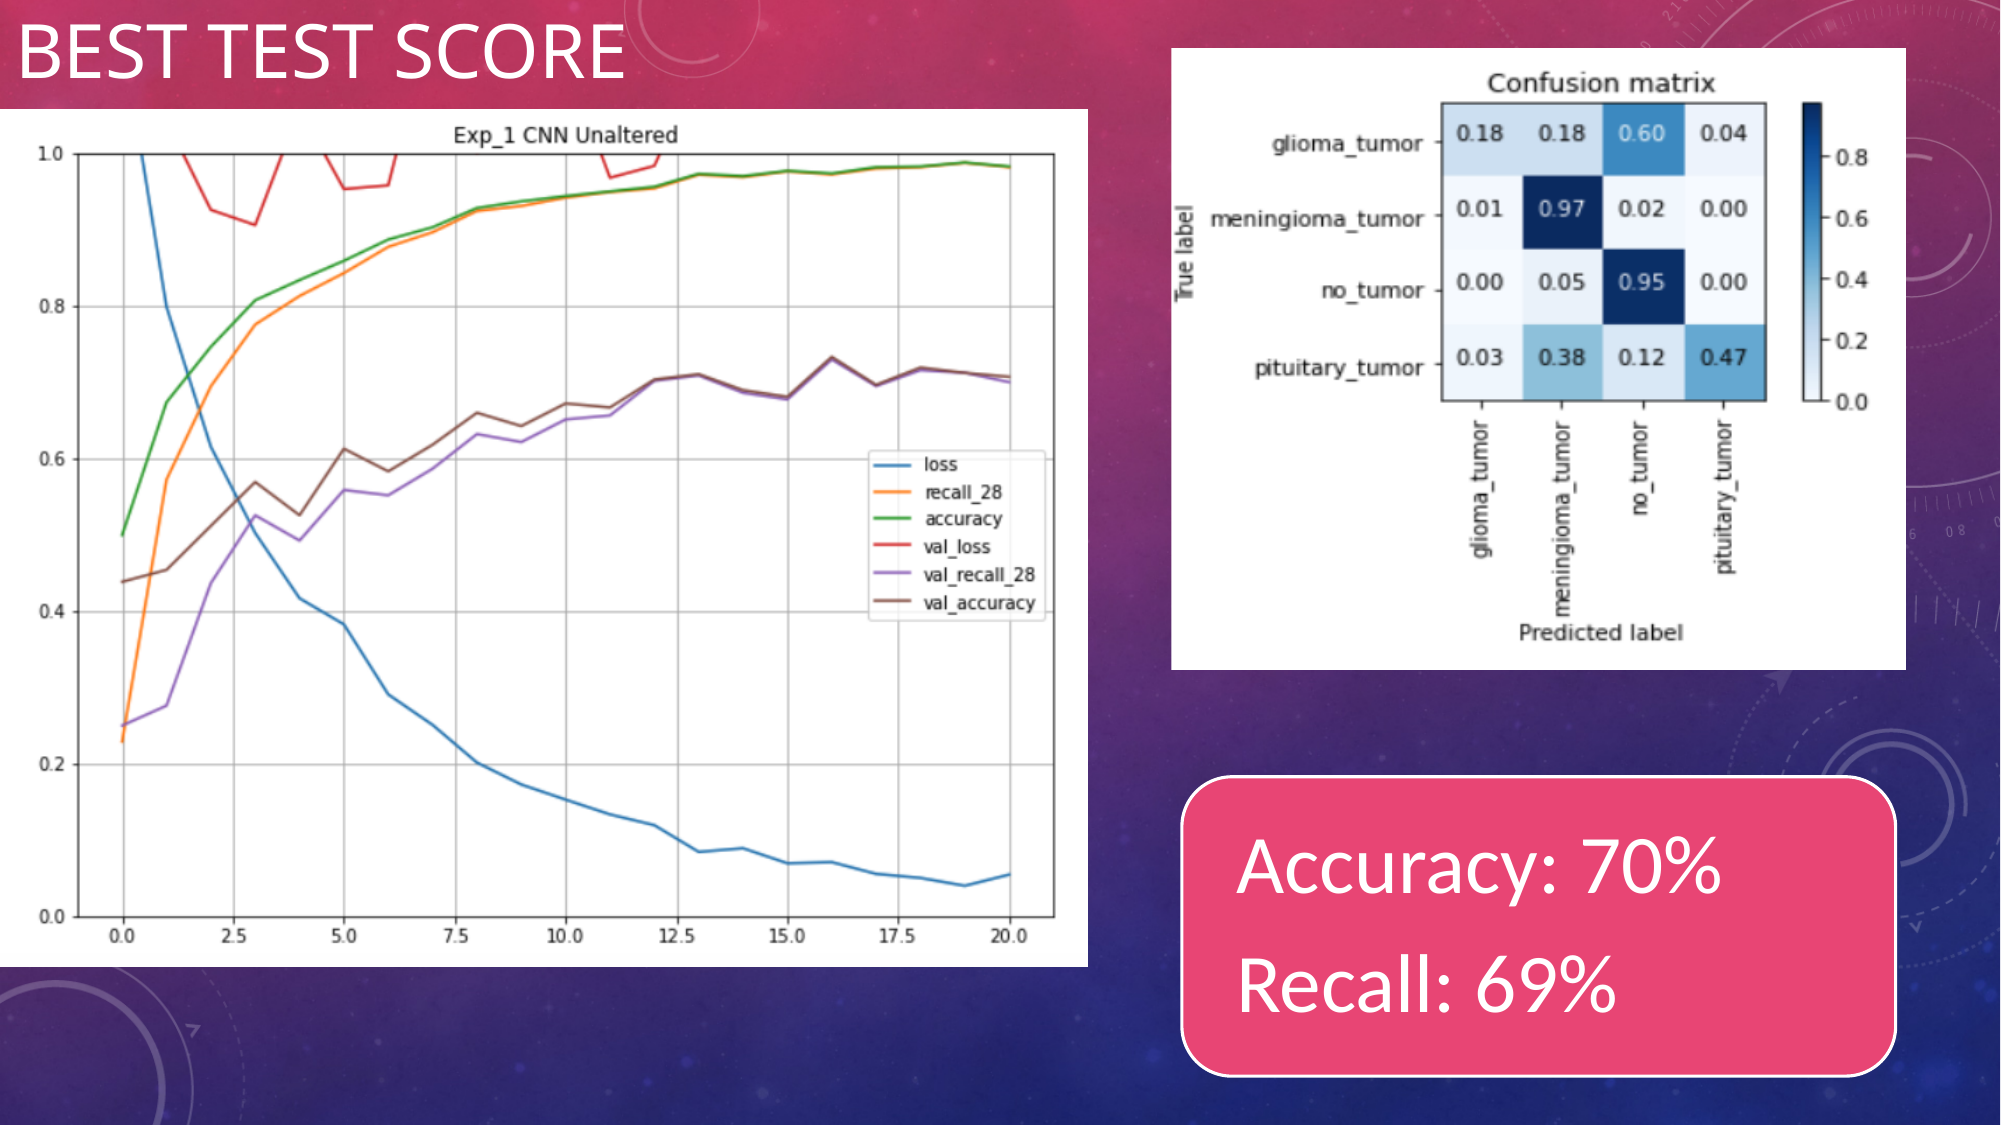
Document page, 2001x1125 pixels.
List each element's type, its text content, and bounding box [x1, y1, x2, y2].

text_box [1181, 773, 1896, 1077]
title Best Test Score [0, 0, 1662, 169]
picture [0, 0, 2001, 1125]
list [0, 109, 1088, 967]
